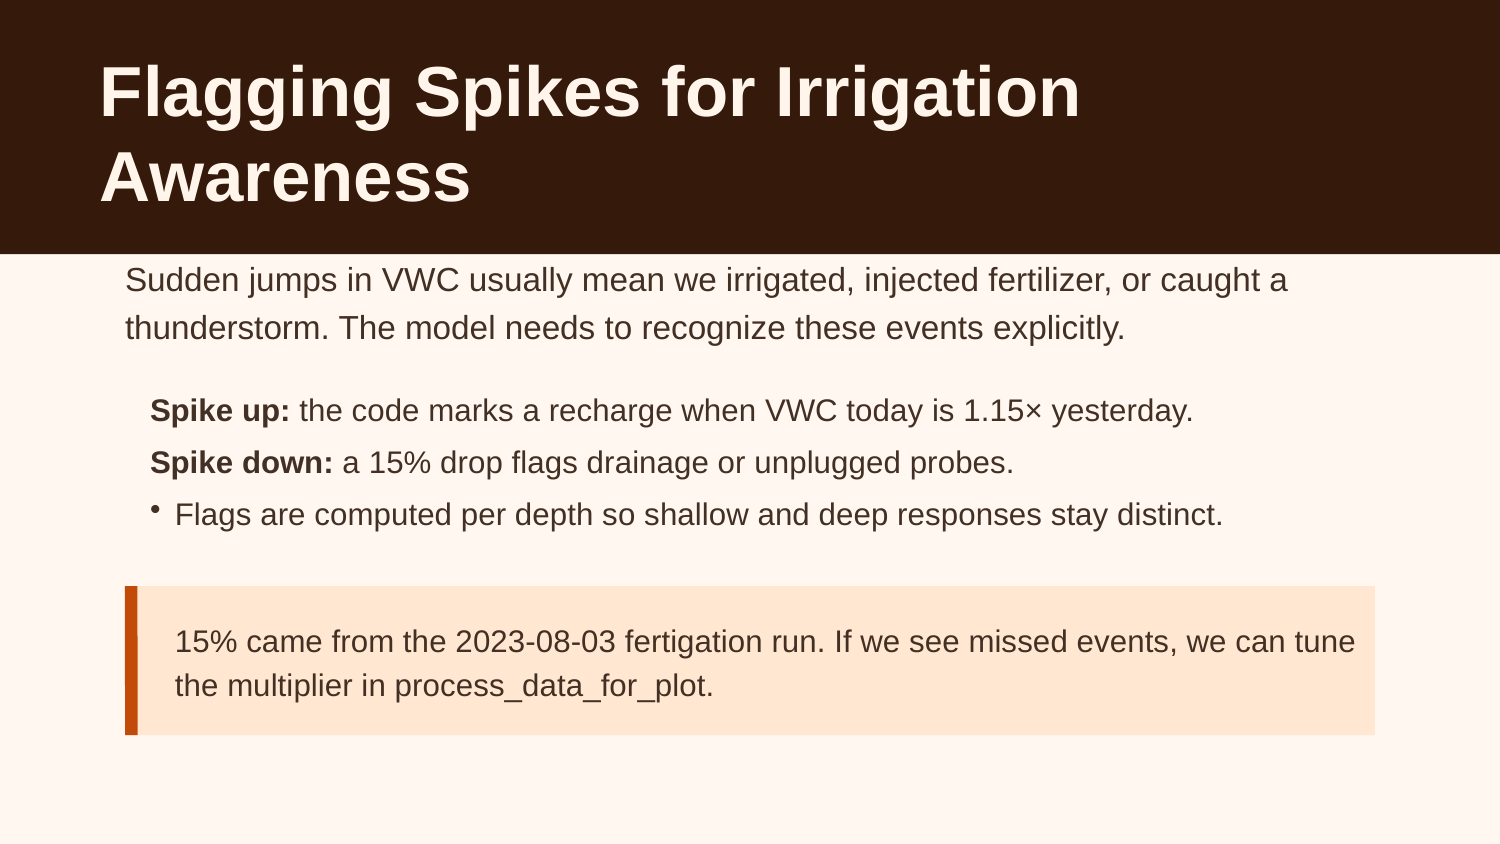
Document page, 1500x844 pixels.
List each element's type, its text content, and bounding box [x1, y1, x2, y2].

text_box Flagging Spikes for Irrigation Awareness [99, 45, 1426, 209]
text_box [0, 0, 1500, 255]
text_box Sudden jumps in VWC usually mean we irrigated, injected fertilizer, or caught a thunderstorm. The model needs to recognize these events explicitly. [124, 249, 1400, 347]
text_box Spike up: the code marks a recharge when VWC today is 1.15× yesterday. Spike down: a 15% drop flags drainage or unplugged probes. Flags are computed per depth so shallow and deep responses stay distinct. [125, 384, 1375, 549]
text_box 15% came from the 2023‑08‑03 fertigation run. If we see missed events, we can tune the multiplier in process_data_for_plot. [174, 615, 1361, 706]
text_box [125, 586, 131, 736]
text_box [132, 586, 1375, 736]
